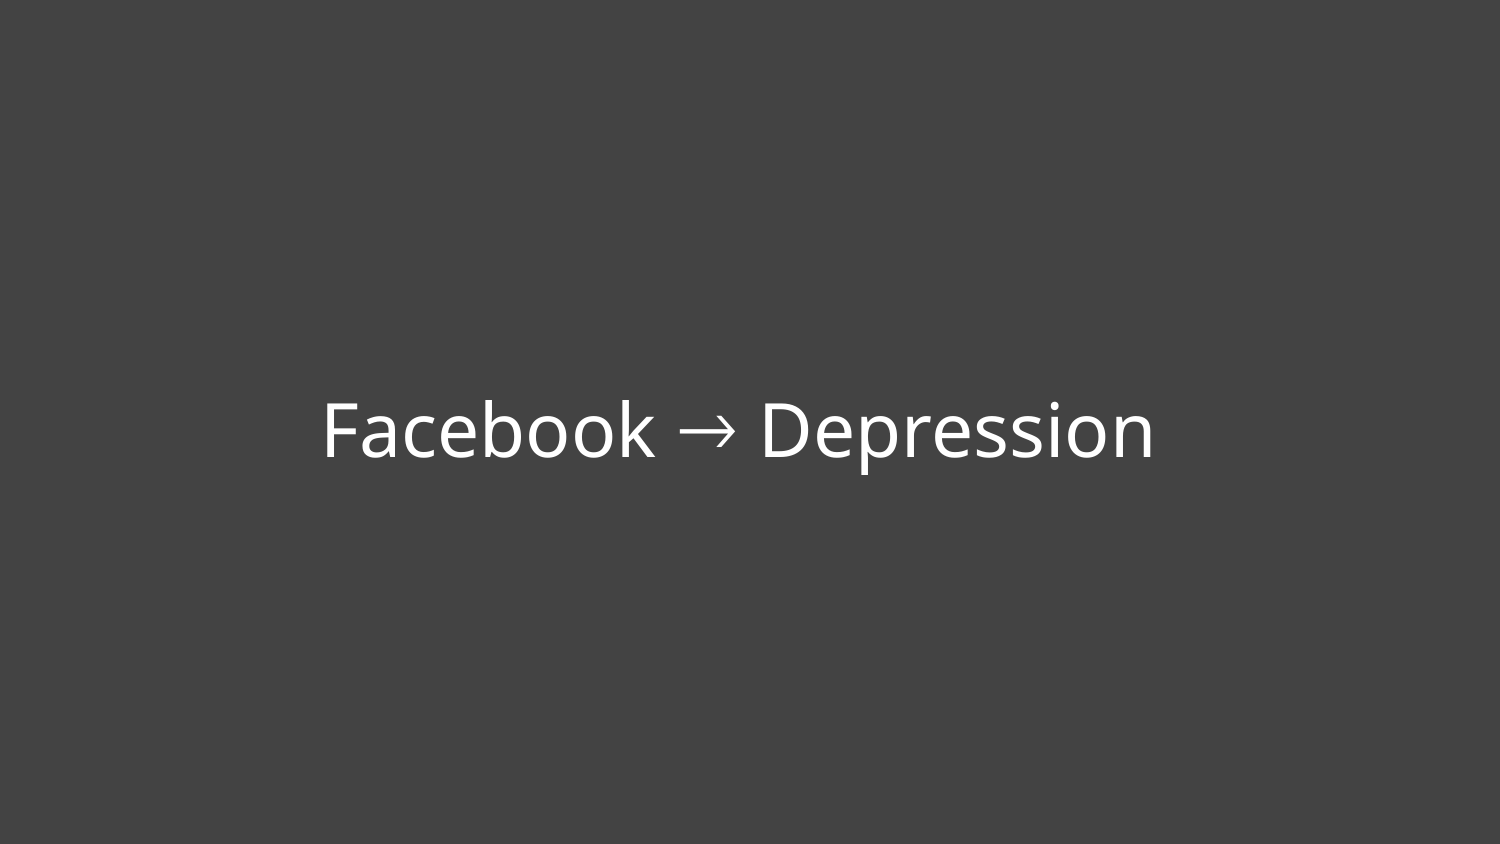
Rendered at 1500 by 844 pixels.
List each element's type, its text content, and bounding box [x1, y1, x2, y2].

title Facebook 🡒 Depression [39, 251, 1438, 515]
